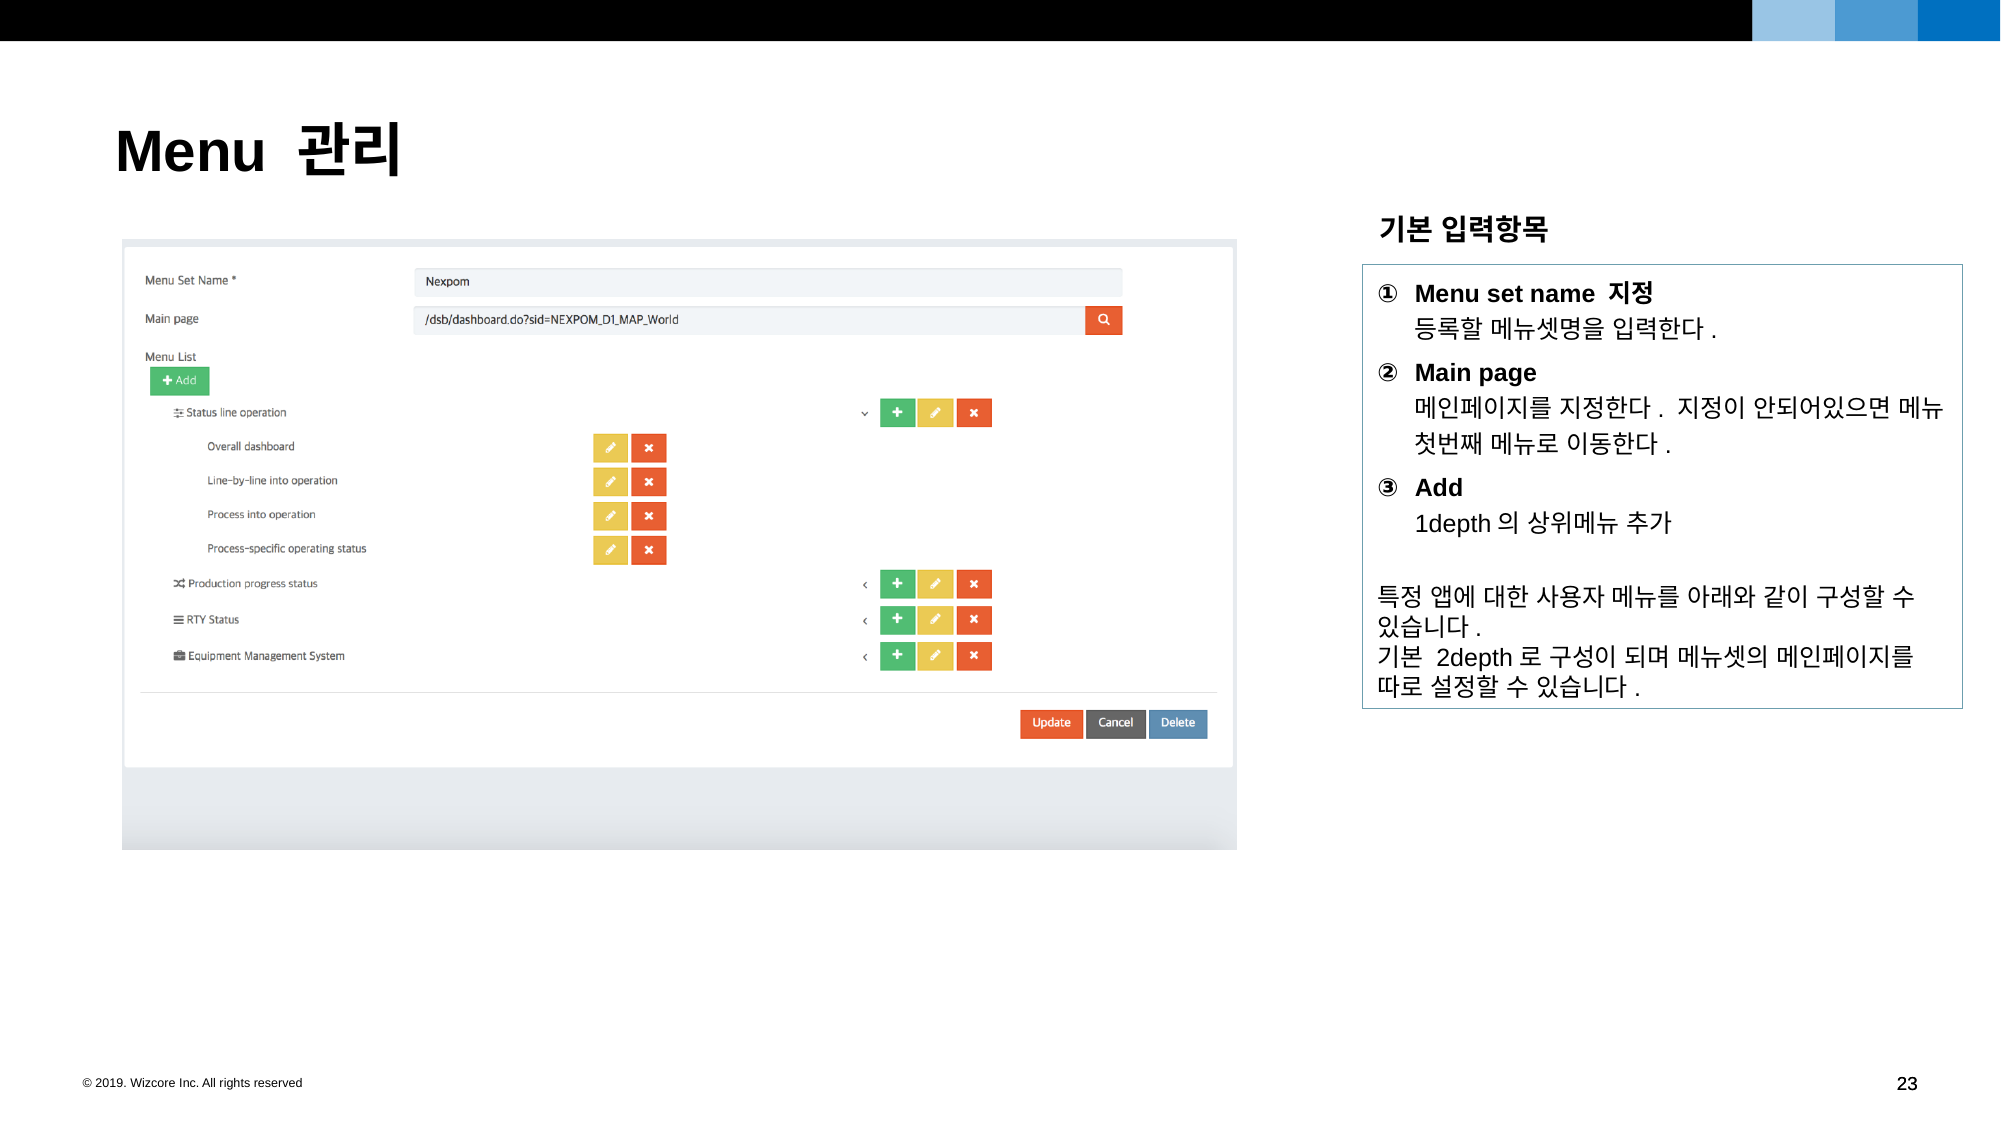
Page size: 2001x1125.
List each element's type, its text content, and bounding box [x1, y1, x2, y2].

text_box Menu 관리 [112, 109, 1538, 183]
slide_number 23 [1892, 1071, 1922, 1097]
picture [122, 239, 1237, 851]
text_box 기본 입력항목 [1364, 196, 1588, 254]
footer © 2019. Wizcore Inc. All rights reserved [80, 1075, 530, 1091]
text_box Menu set name 지정 등록할 메뉴셋명을 입력한다. Main page 메인페이지를 지정한다. 지정이 안되어있으면 메뉴 첫번째 메뉴로 이동한다. Add 1depth의 상위메뉴 추가 특정 앱에 대한 사용자 메뉴를 아래와 같이 구성할 수 있습니다. 기본 2depth로 구성이 되며 메뉴셋의 메인페이지를 따로 설정할 수 있습니다. [1362, 264, 1963, 709]
